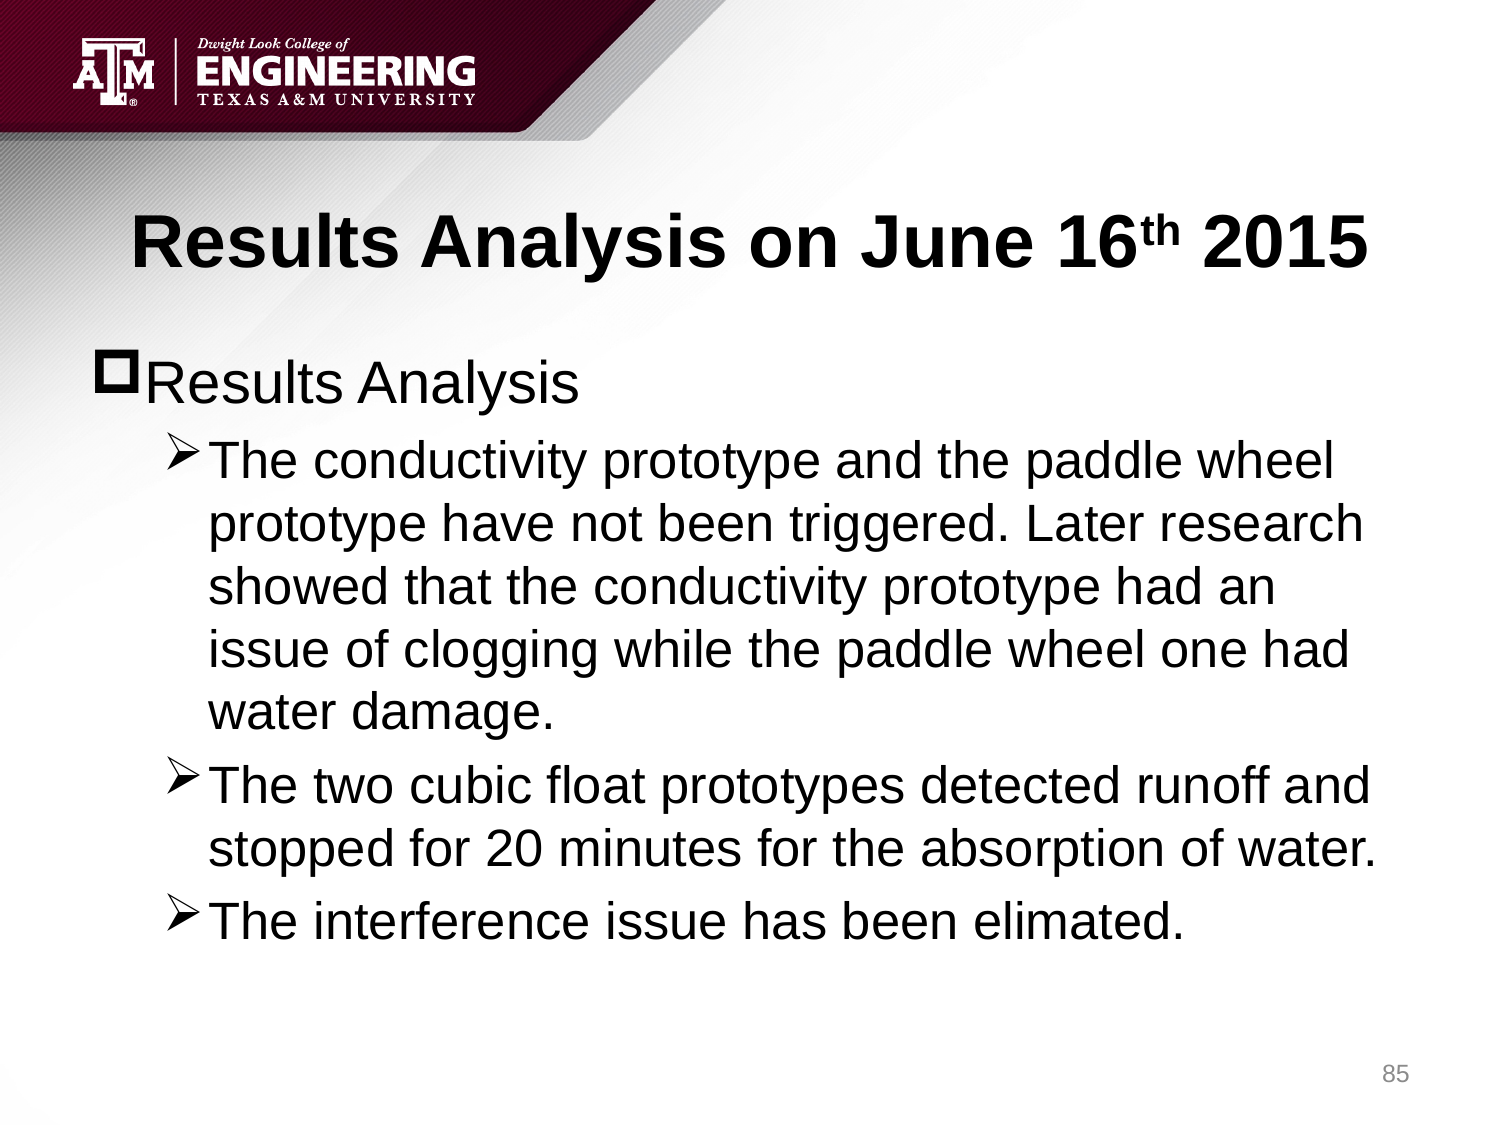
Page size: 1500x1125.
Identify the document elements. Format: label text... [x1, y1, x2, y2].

picture [0, 0, 1500, 1125]
slide_number 85 [1074, 1042, 1425, 1103]
list Results Analysis The conductivity prototype and the paddle wheel prototype have not been triggered. Later research showed that the conductivity prototype had an issue of clogging while the paddle wheel one had water damage. The two cubic float prototypes detected runoff and stopped for 20 minutes for the absorption of water. The interference issue has been elimated. [75, 336, 1425, 1005]
title Results Analysis on June 16th 2015 [75, 172, 1425, 304]
